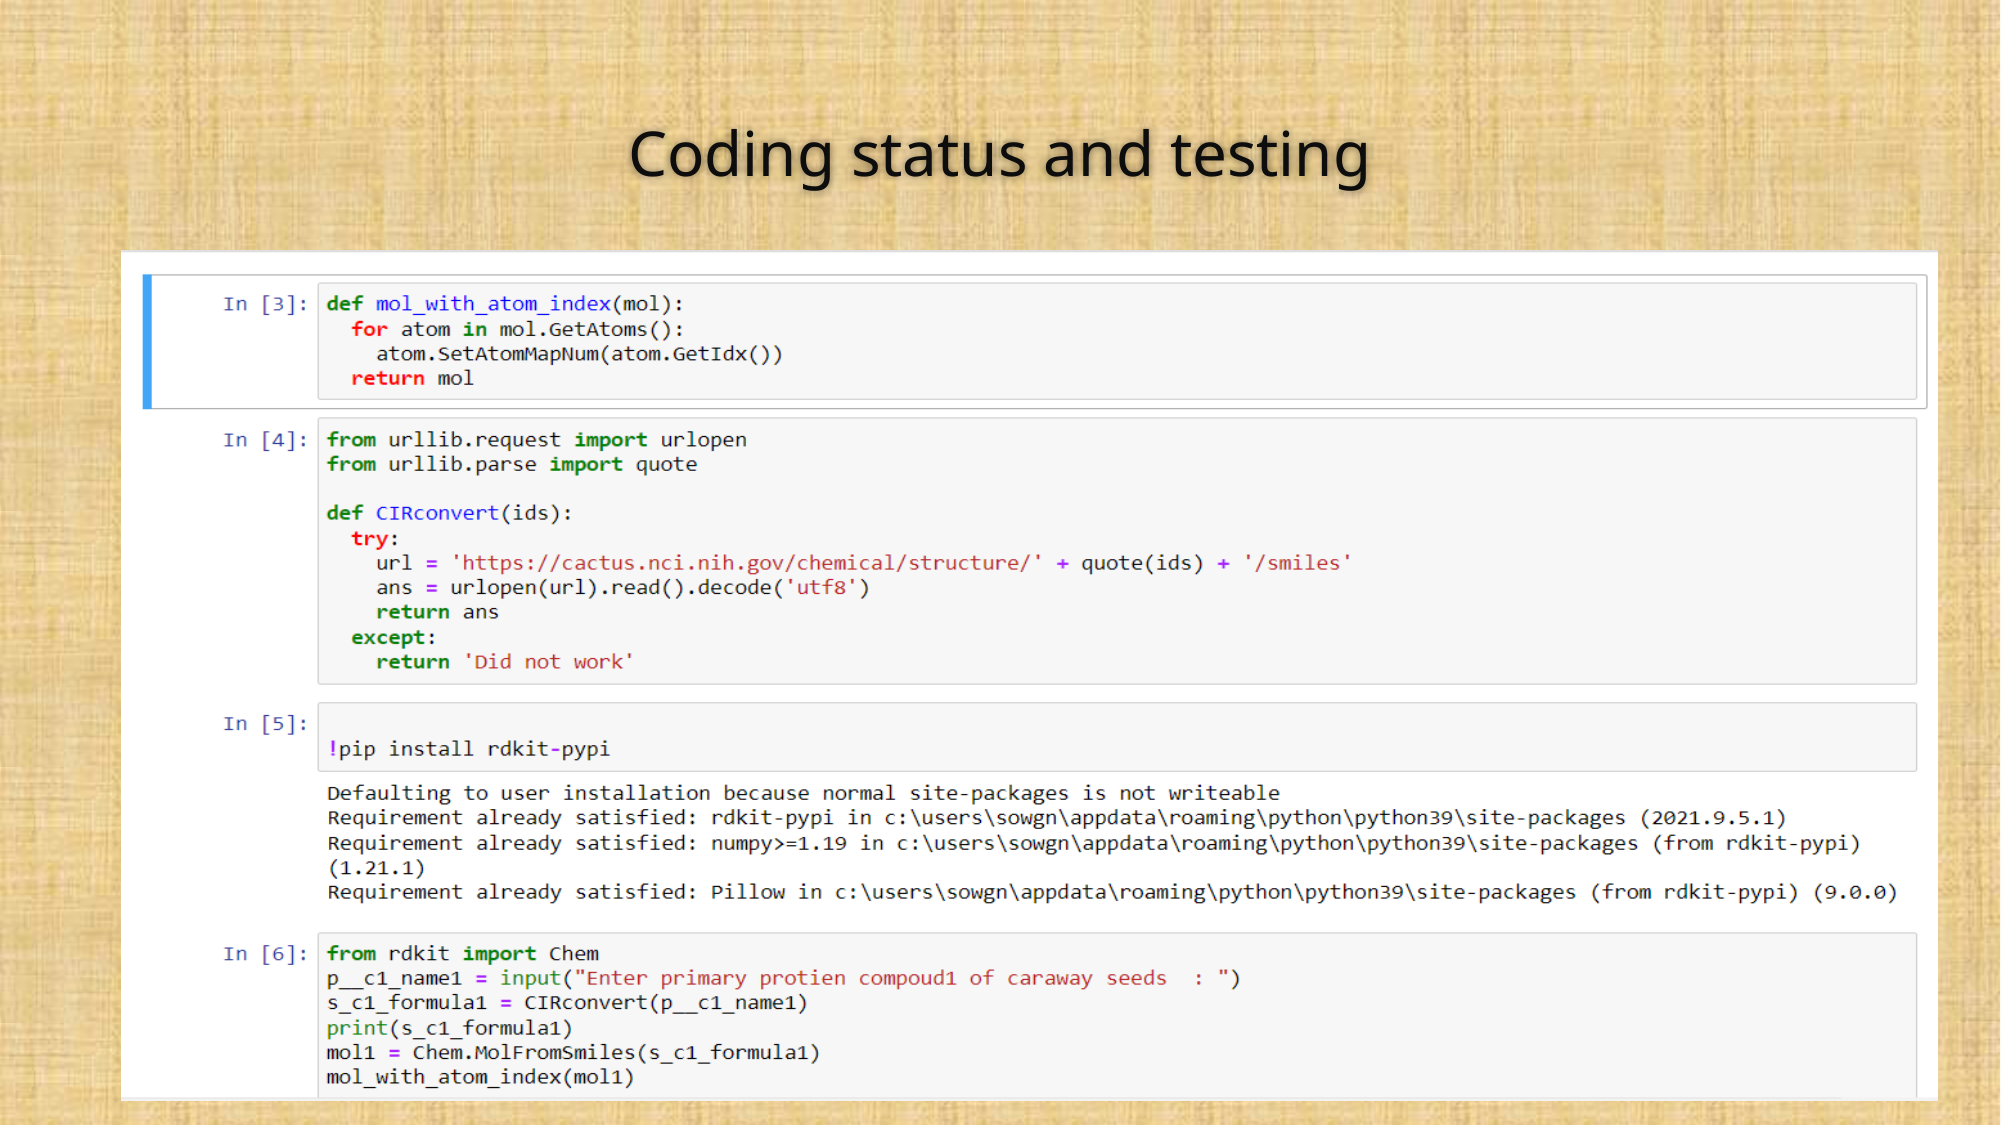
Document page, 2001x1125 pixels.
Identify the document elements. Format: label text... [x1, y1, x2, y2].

title Coding status and testing [150, 56, 1850, 245]
picture [0, 0, 2001, 1125]
